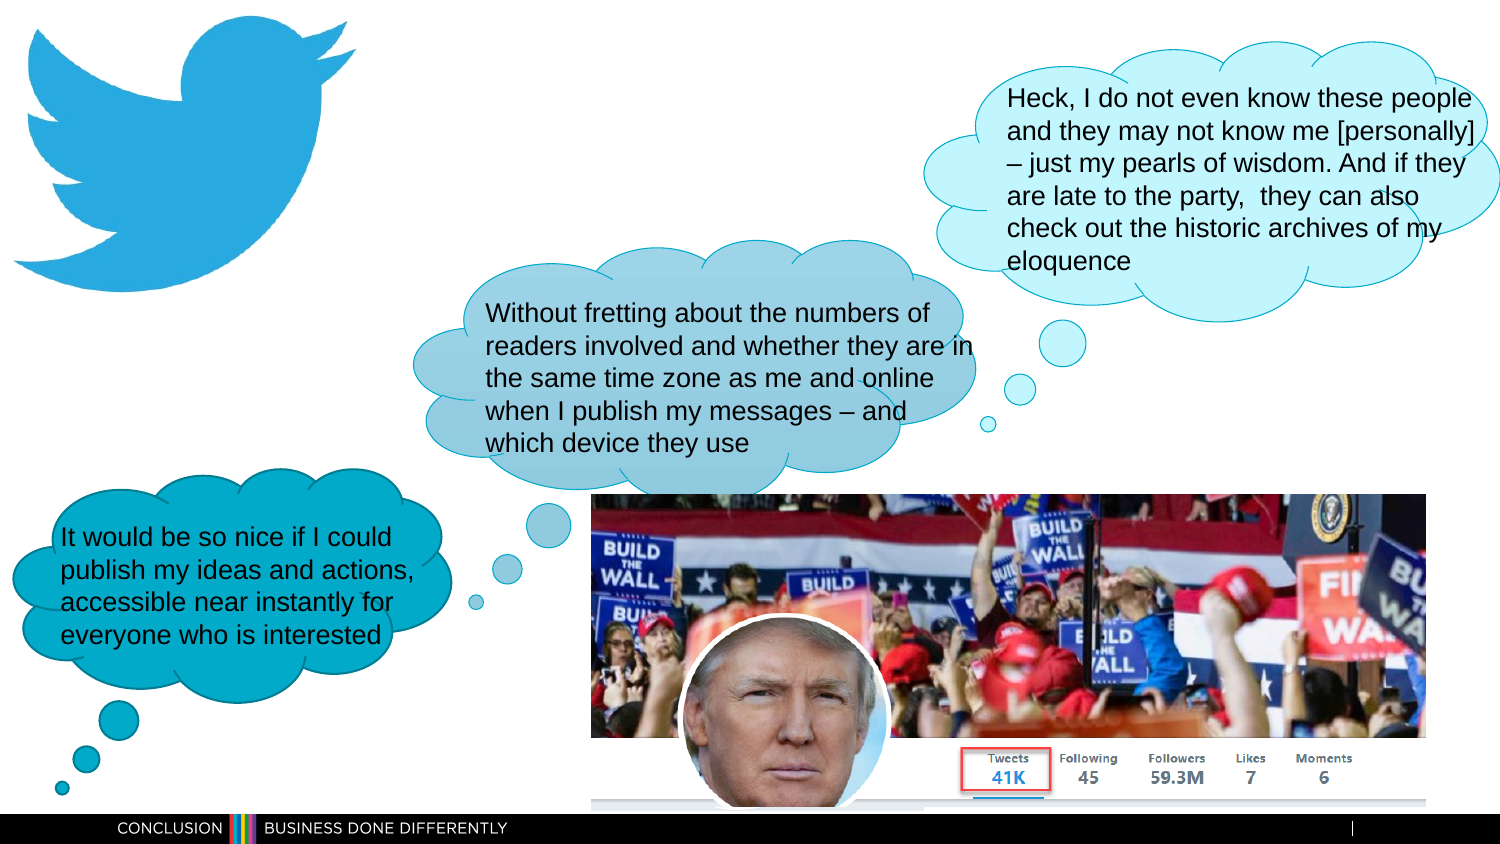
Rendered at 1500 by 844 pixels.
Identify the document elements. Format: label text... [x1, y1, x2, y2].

picture [591, 494, 1426, 811]
text_box [979, 415, 997, 433]
text_box [1007, 41, 1449, 80]
text_box [54, 780, 70, 796]
text_box [468, 594, 485, 611]
text_box Heck, I do not even know these people and they may not know me [personally] – just my pearls of wisdom. And if they are late to the party, they can also check out the historic archives of my eloquence [1006, 80, 1489, 276]
text_box [412, 239, 956, 458]
text_box [1489, 147, 1500, 208]
picture [0, 4, 399, 305]
text_box [1038, 319, 1087, 368]
text_box It would be so nice if I could publish my ideas and actions, accessible near instantly for everyone who is interested [60, 519, 473, 650]
picture [239, 814, 1500, 844]
text_box [12, 468, 437, 704]
text_box Without fretting about the numbers of readers involved and whether they are in the same time zone as me and online when I publish my messages – and which device they use [485, 295, 976, 459]
picture [0, 814, 236, 844]
text_box [98, 700, 140, 742]
text_box [72, 745, 101, 774]
text_box [526, 503, 572, 549]
text_box [490, 459, 879, 494]
text_box [1003, 373, 1037, 406]
text_box [923, 80, 1396, 323]
text_box [492, 554, 523, 585]
